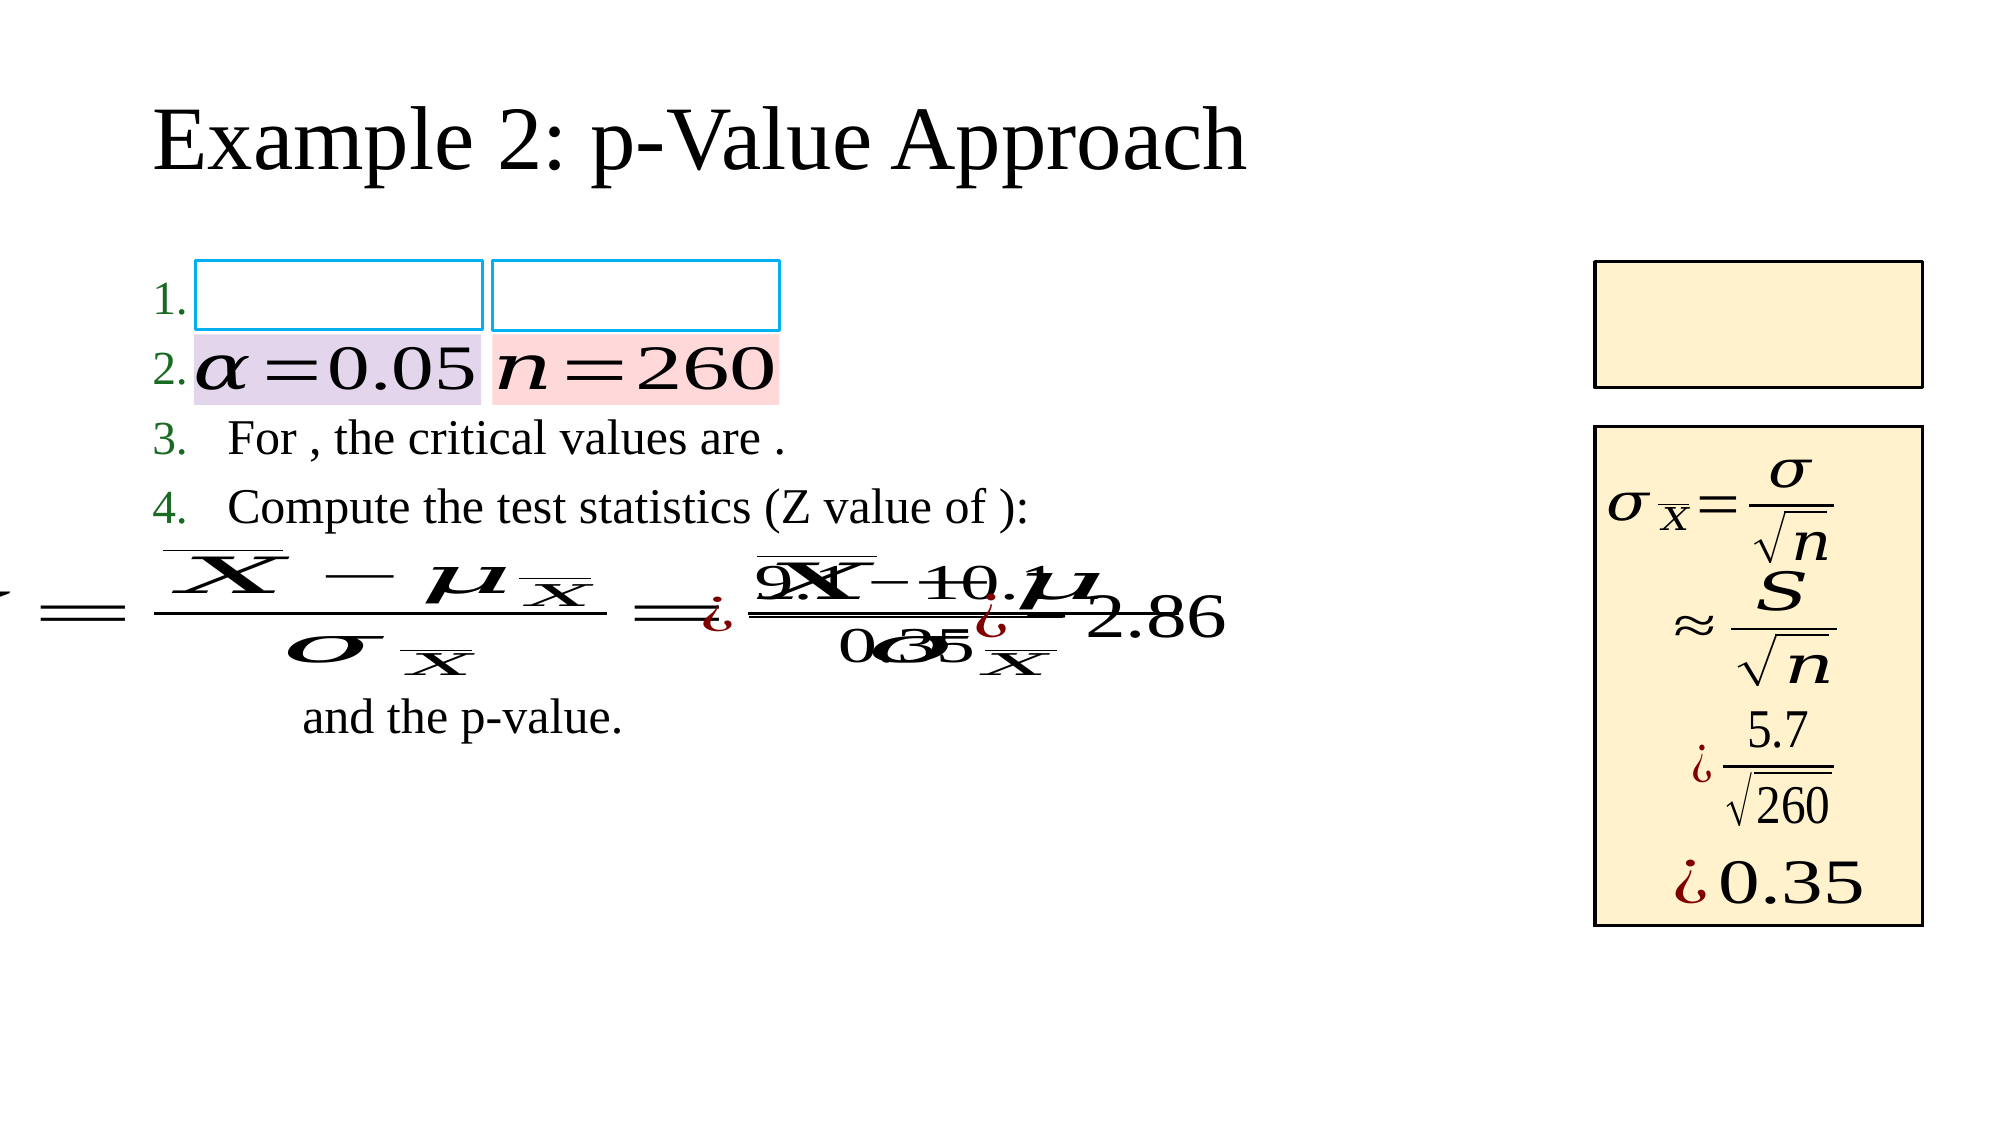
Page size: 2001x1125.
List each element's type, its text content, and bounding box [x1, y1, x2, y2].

text_box Example 2: p-Value Approach [137, 59, 1895, 196]
text_box [1593, 425, 1924, 927]
